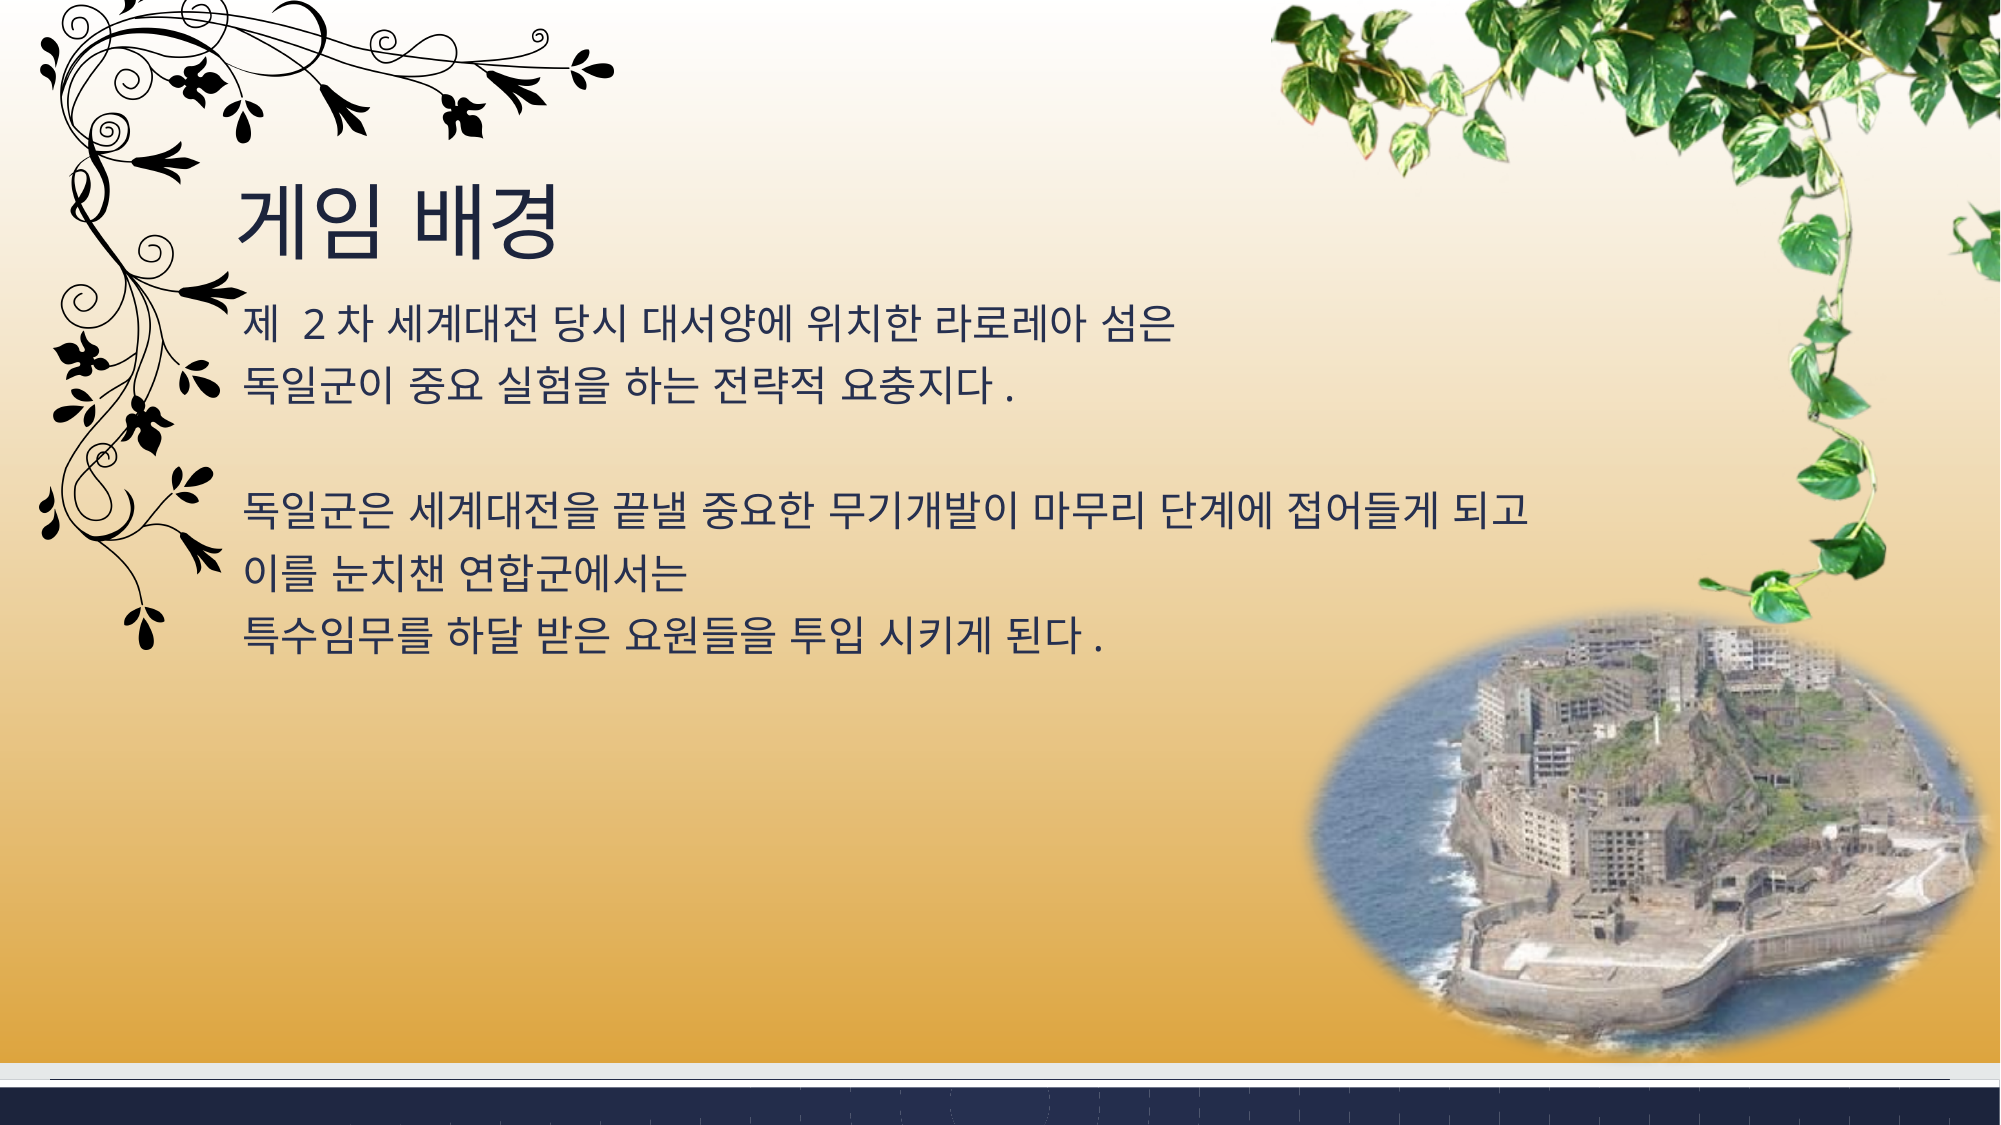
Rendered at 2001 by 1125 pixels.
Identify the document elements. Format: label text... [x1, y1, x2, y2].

title 게임 배경 [219, 76, 1780, 279]
picture [1291, 597, 2000, 1071]
list 제 2차 세계대전 당시 대서양에 위치한 라로레아 섬은 독일군이 중요 실험을 하는 전략적 요충지다. 독일군은 세계대전을 끝낼 중요한 무기개발이 마무리 단계에 접어들게 되고 이를 눈치챈 연합군에서는 특수임무를 하달 받은 요원들을 투입 시키게 된다. [219, 311, 1780, 990]
